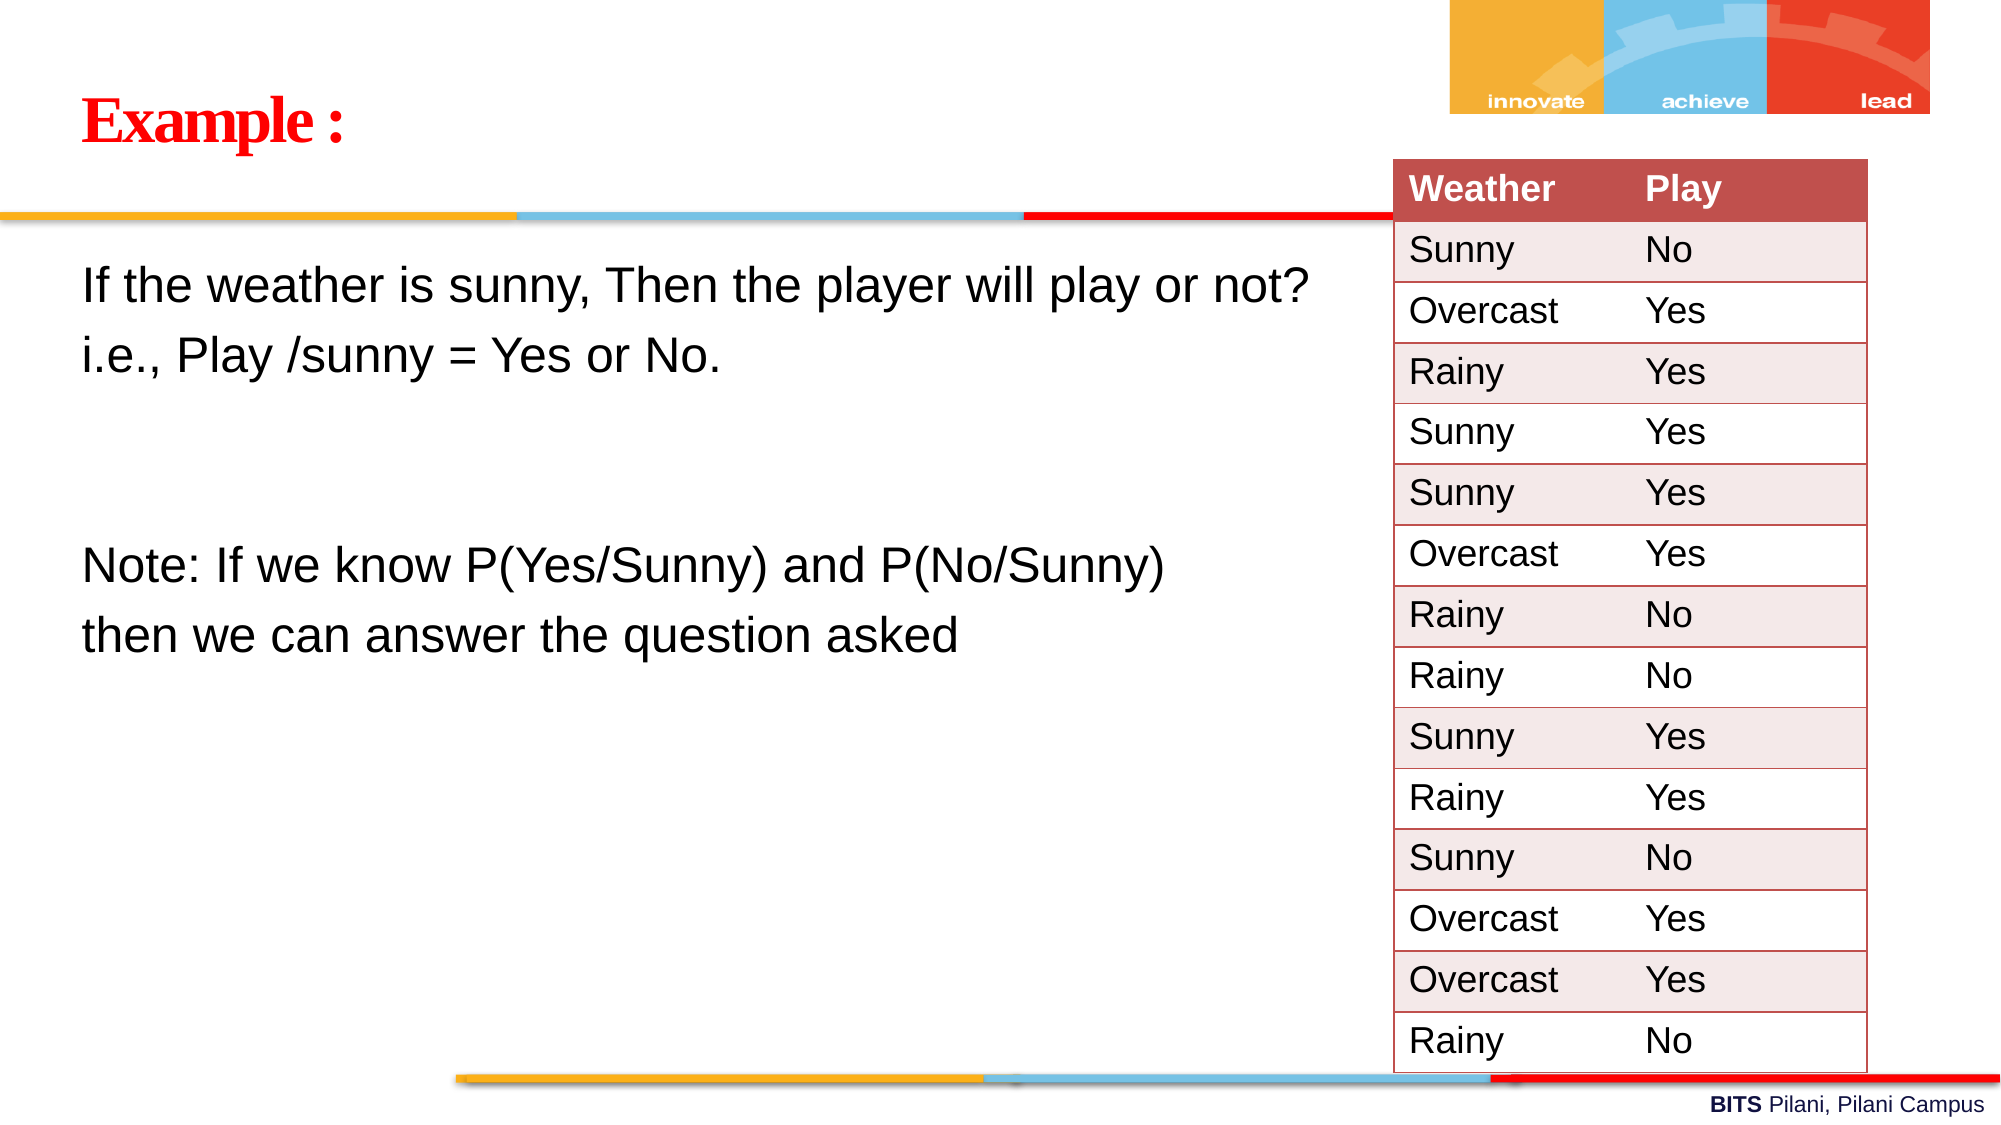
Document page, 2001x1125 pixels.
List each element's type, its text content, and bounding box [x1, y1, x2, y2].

table_cell Yes [1630, 891, 1866, 950]
table_cell Overcast [1395, 952, 1630, 1011]
table_cell Overcast [1395, 526, 1630, 585]
table_cell Overcast [1395, 891, 1630, 950]
table_cell Sunny [1395, 222, 1630, 281]
table_cell Rainy [1395, 769, 1630, 828]
picture [1449, 0, 1930, 114]
table_cell Rainy [1395, 587, 1630, 646]
table_cell Yes [1630, 952, 1866, 1011]
table_cell Yes [1630, 344, 1866, 403]
table_cell Overcast [1395, 283, 1630, 342]
list Example : [66, 24, 1450, 213]
table_cell Rainy [1395, 1013, 1630, 1072]
table_cell Yes [1630, 283, 1866, 342]
table_cell Yes [1630, 708, 1866, 768]
table_cell Rainy [1395, 344, 1630, 403]
table_header Play [1630, 161, 1866, 220]
list If the weather is sunny, Then the player will play or not? i.e., Play /sunny = Yes or No. Note: If we know P(Yes/Sunny) and P(No/Sunny) then we can answer the question asked [66, 245, 1393, 988]
table_cell Sunny [1395, 708, 1630, 768]
table_cell No [1630, 1013, 1866, 1072]
table_cell Yes [1630, 769, 1866, 828]
table_cell Yes [1630, 465, 1866, 524]
table_cell Sunny [1395, 830, 1630, 889]
table_cell Rainy [1395, 648, 1630, 707]
table_cell Yes [1630, 404, 1866, 463]
table_cell Sunny [1395, 465, 1630, 524]
table_cell No [1630, 648, 1866, 707]
table_cell Sunny [1395, 404, 1630, 463]
table_cell Yes [1630, 526, 1866, 585]
table_cell No [1630, 222, 1866, 281]
table_cell No [1630, 830, 1866, 889]
table_header Weather [1395, 161, 1630, 220]
table_cell No [1630, 587, 1866, 646]
